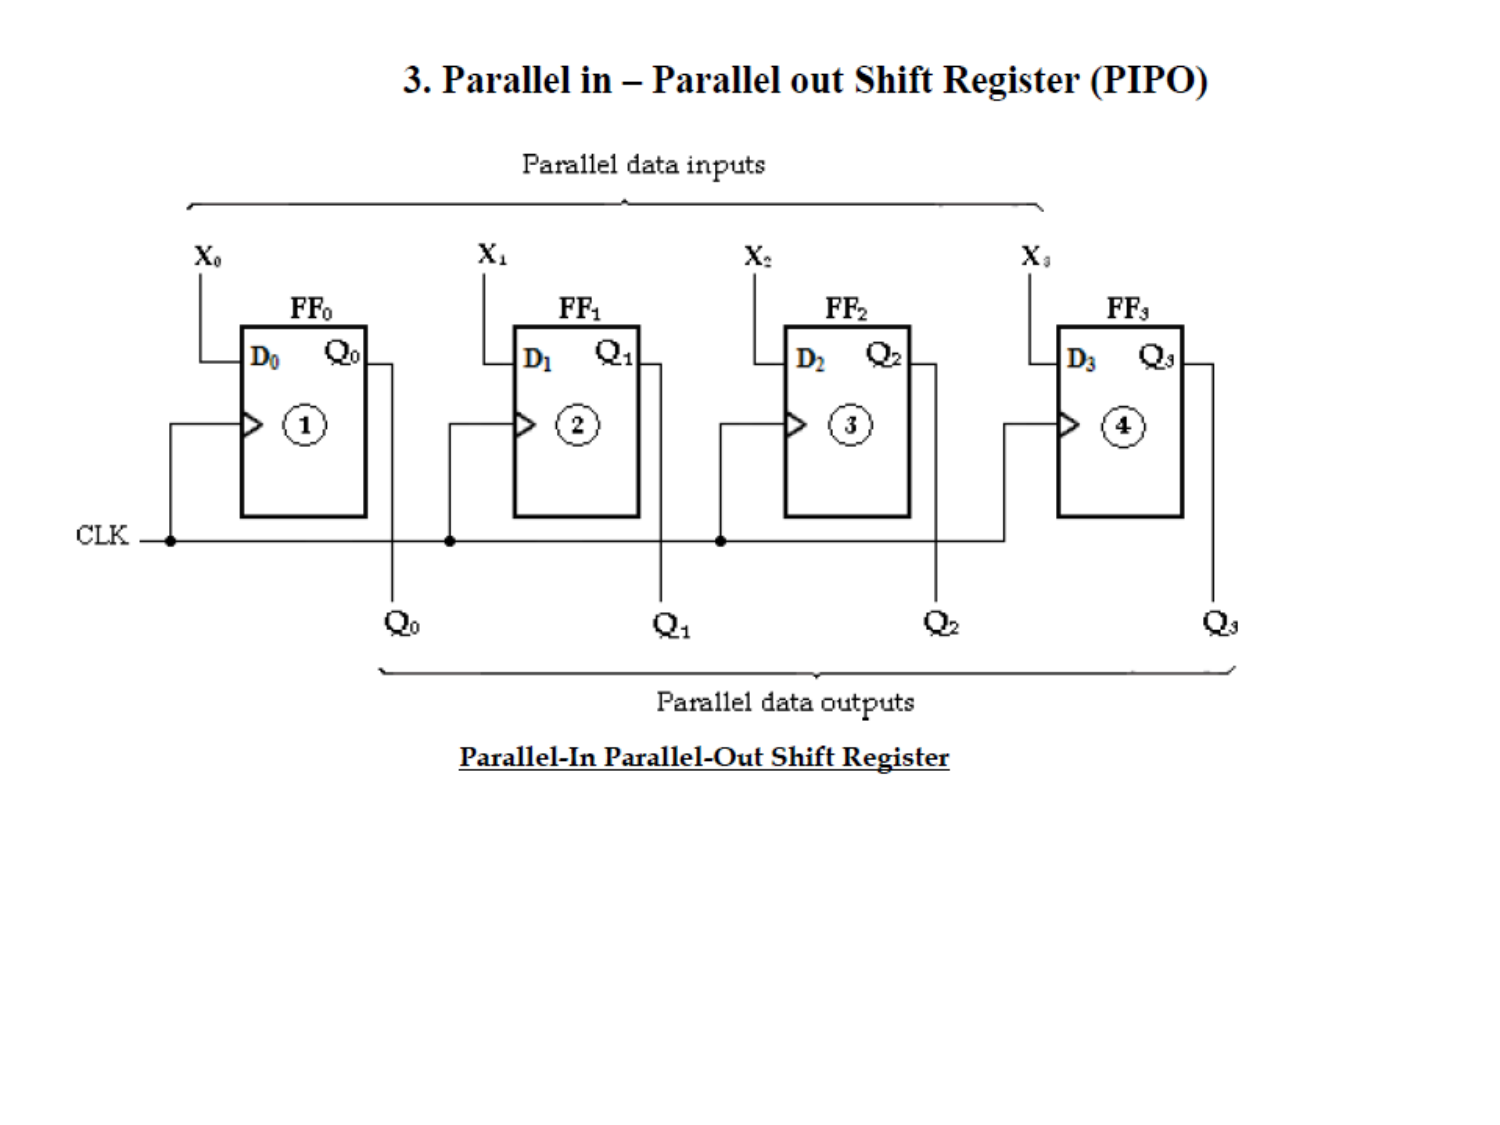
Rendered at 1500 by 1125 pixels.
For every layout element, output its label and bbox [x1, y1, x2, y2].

picture [398, 58, 1213, 106]
picture [46, 140, 1274, 796]
